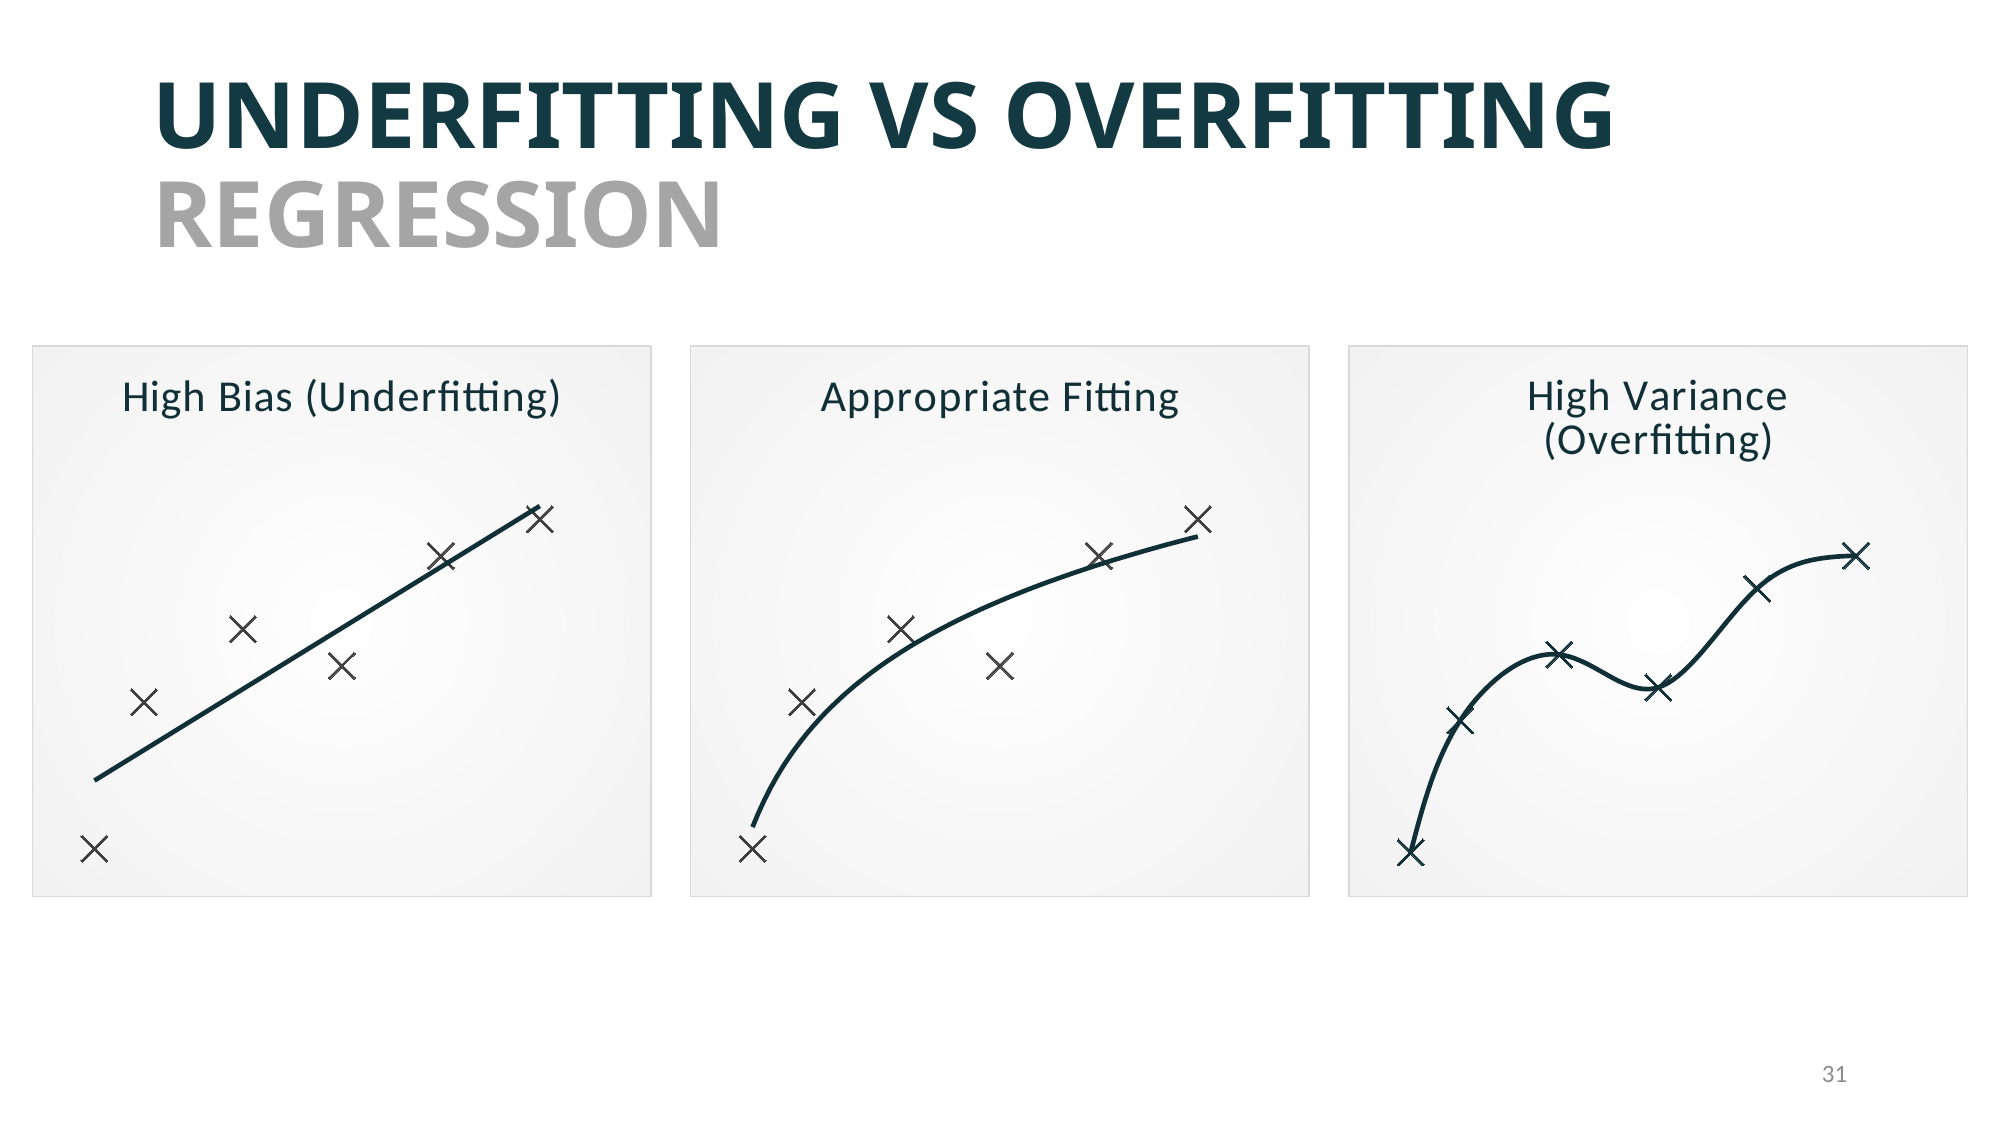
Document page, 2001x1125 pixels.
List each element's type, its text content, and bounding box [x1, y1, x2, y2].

slide_number 31 [1412, 1042, 1863, 1103]
chart [689, 345, 1310, 898]
chart [31, 345, 652, 898]
chart [1348, 345, 1969, 898]
title underfitting vs overfitting Regression [137, 59, 1863, 278]
